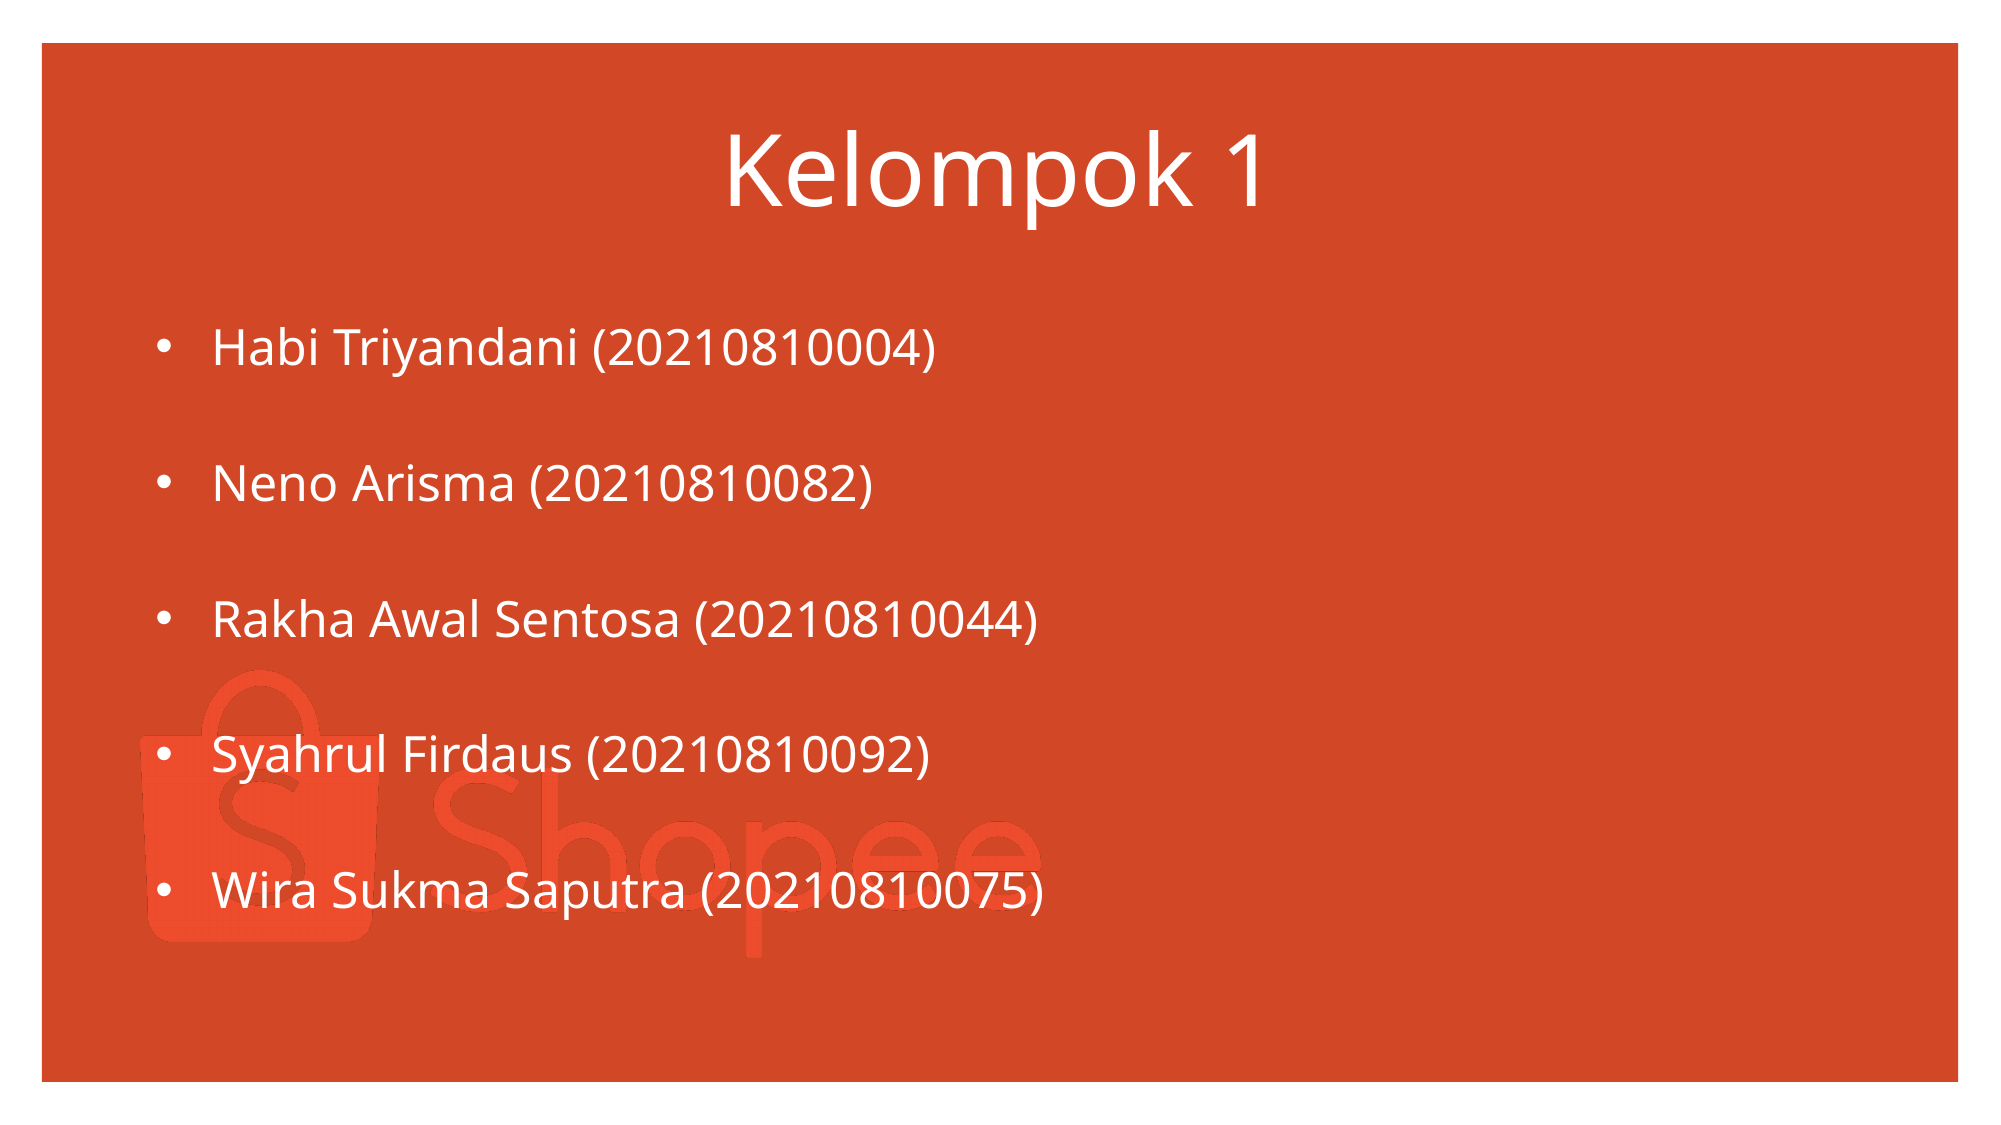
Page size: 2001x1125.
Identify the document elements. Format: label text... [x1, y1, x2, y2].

title Kelompok 1 [137, 54, 1863, 278]
picture [140, 670, 1041, 958]
subtitle Habi Triyandani (20210810004) Neno Arisma (20210810082) Rakha Awal Sentosa (20210810044) Syahrul Firdaus (20210810092) Wira Sukma Saputra (20210810075) [140, 277, 1713, 1036]
